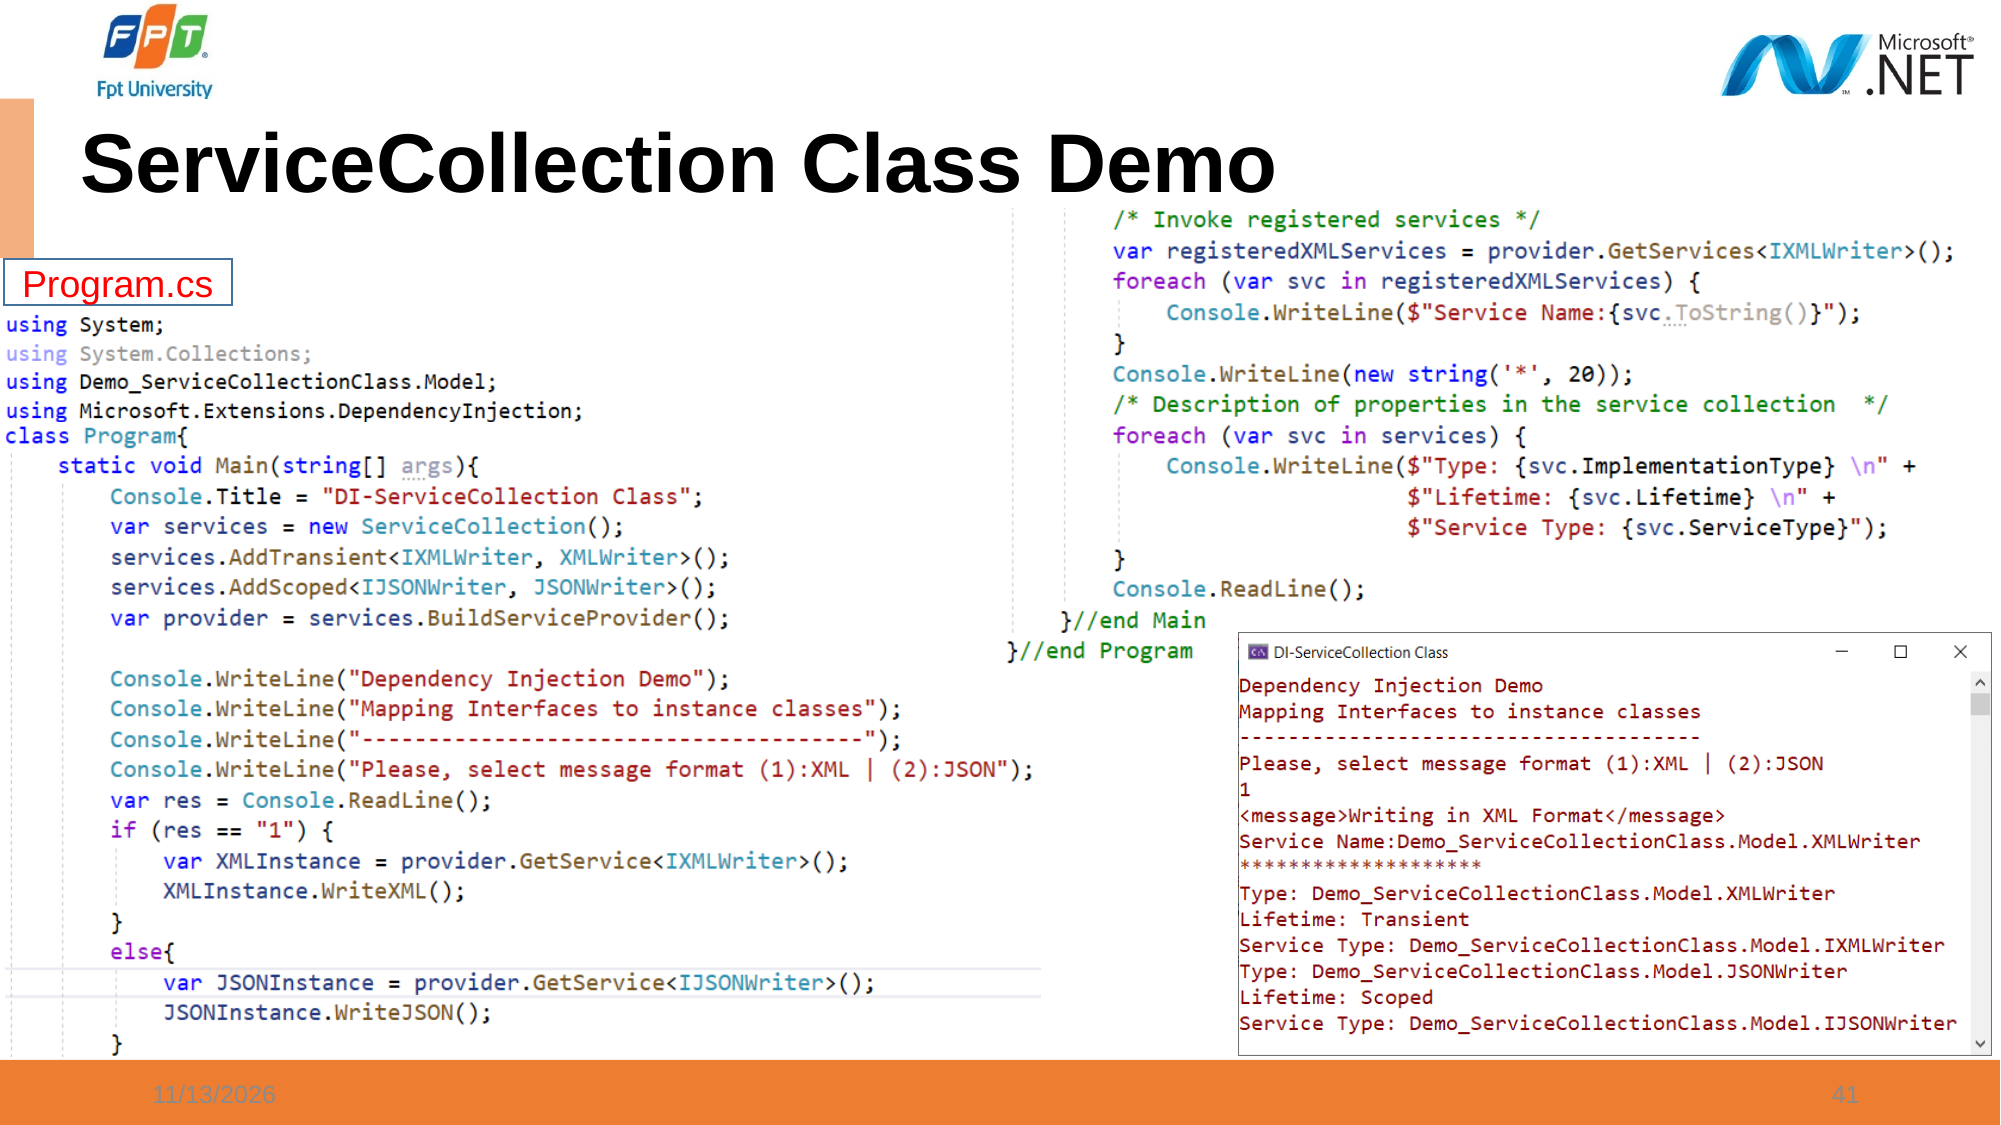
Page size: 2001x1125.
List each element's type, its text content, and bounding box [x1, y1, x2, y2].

text_box Program.cs [3, 258, 233, 306]
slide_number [137, 1063, 588, 1123]
picture [1685, 0, 2001, 129]
title ServiceCollection Class Demo [65, 118, 1365, 213]
picture [59, 0, 250, 99]
picture [0, 208, 1992, 1057]
slide_number 41 [1424, 1063, 1875, 1123]
